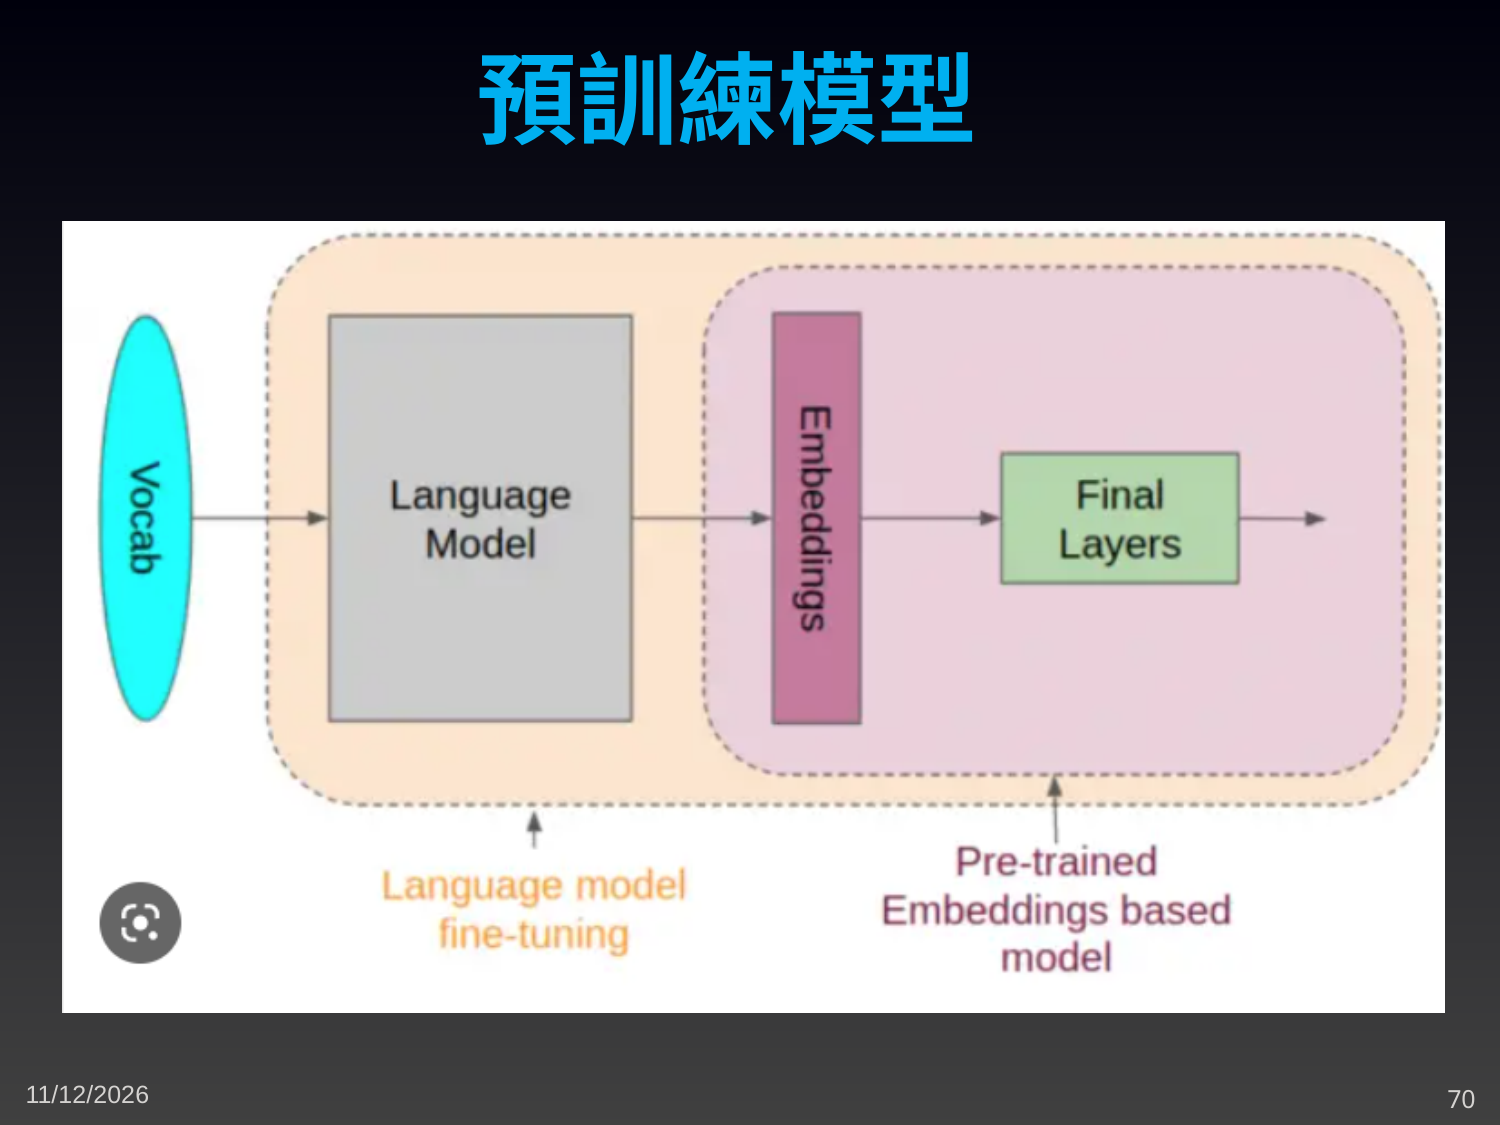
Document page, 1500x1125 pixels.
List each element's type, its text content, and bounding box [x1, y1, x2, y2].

picture [62, 220, 1445, 1013]
slide_number 70 [1340, 1075, 1491, 1117]
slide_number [10, 1075, 411, 1117]
text_box 預訓練模型 [462, 8, 1050, 172]
